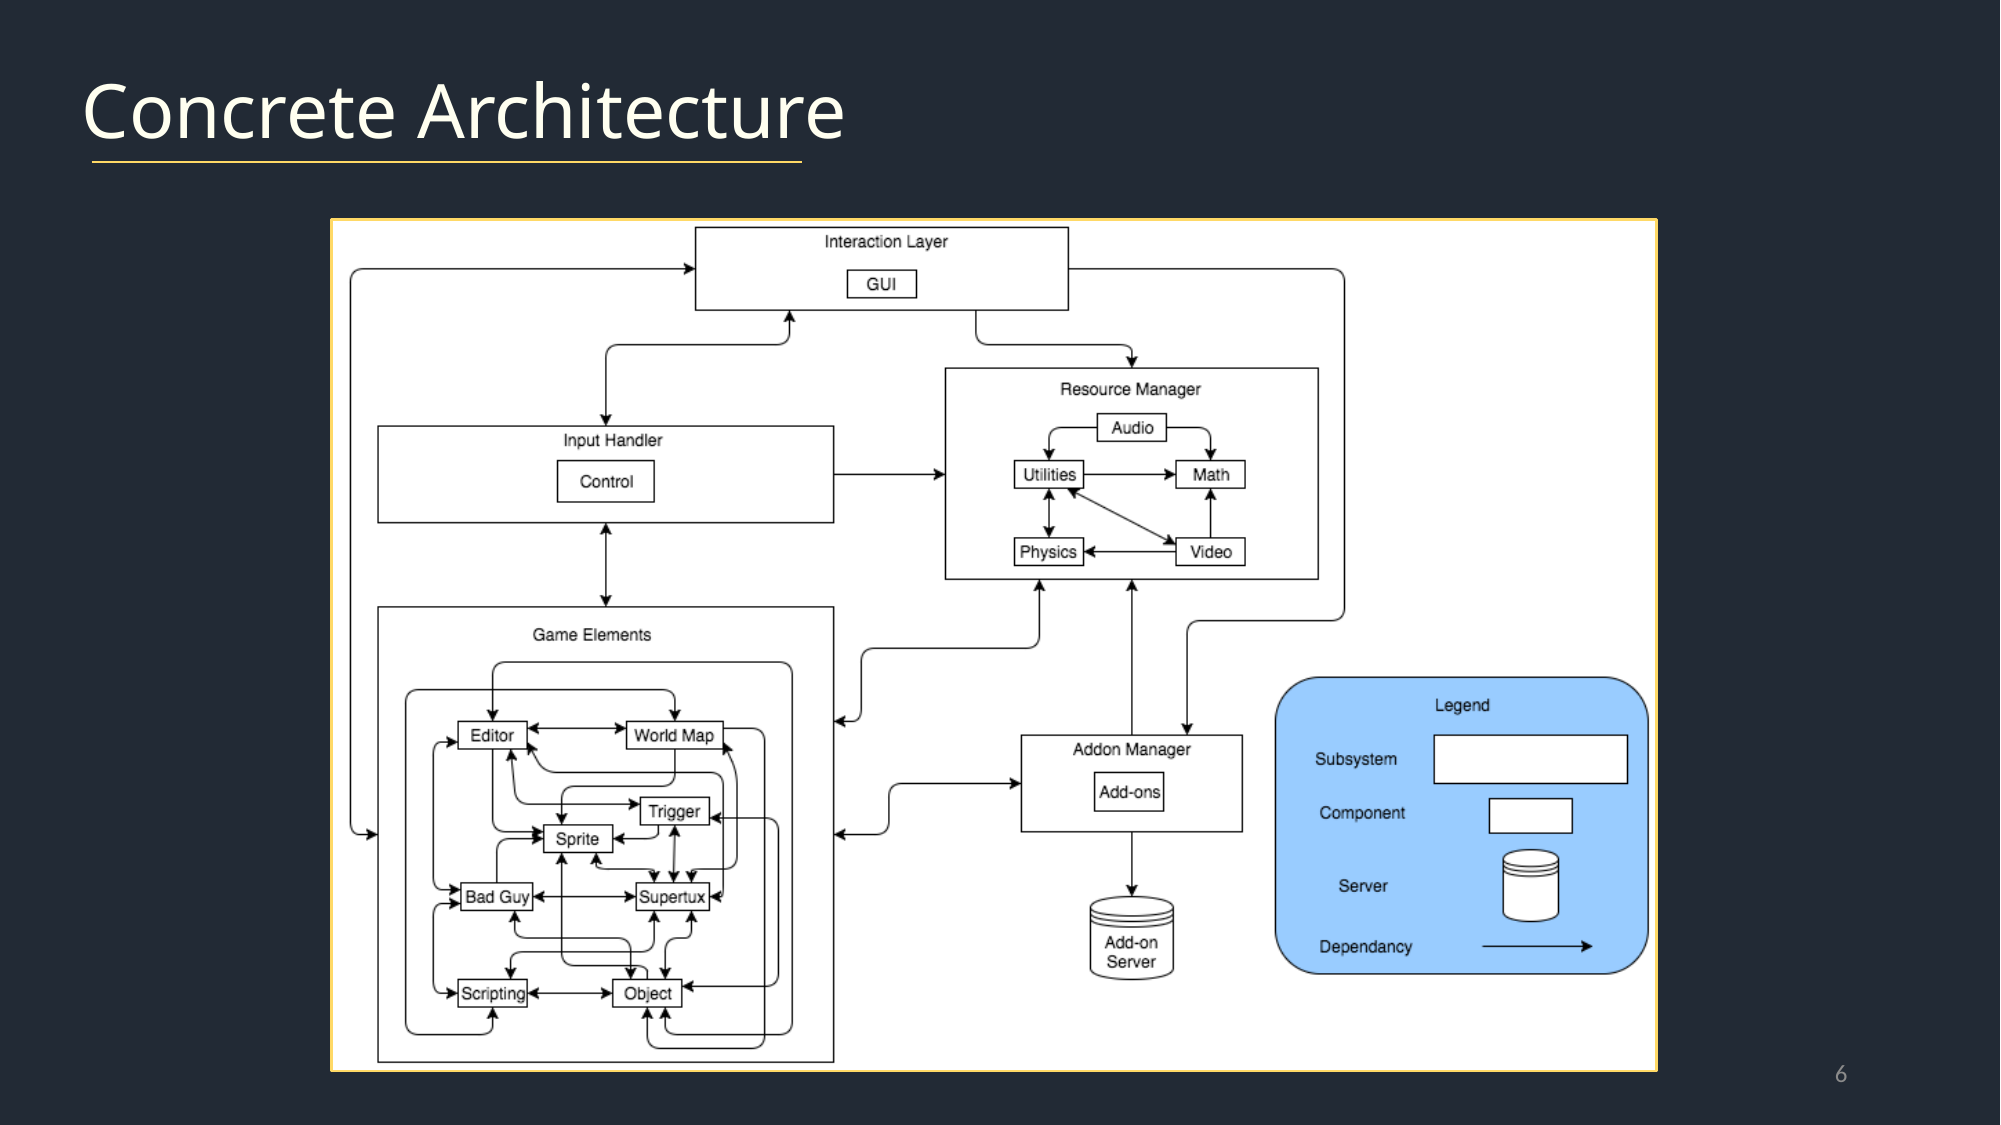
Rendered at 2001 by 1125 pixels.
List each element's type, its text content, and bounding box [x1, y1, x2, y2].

slide_number 6 [1412, 1042, 1863, 1103]
text_box Concrete Architecture [66, 55, 1120, 161]
picture [332, 220, 1656, 1070]
